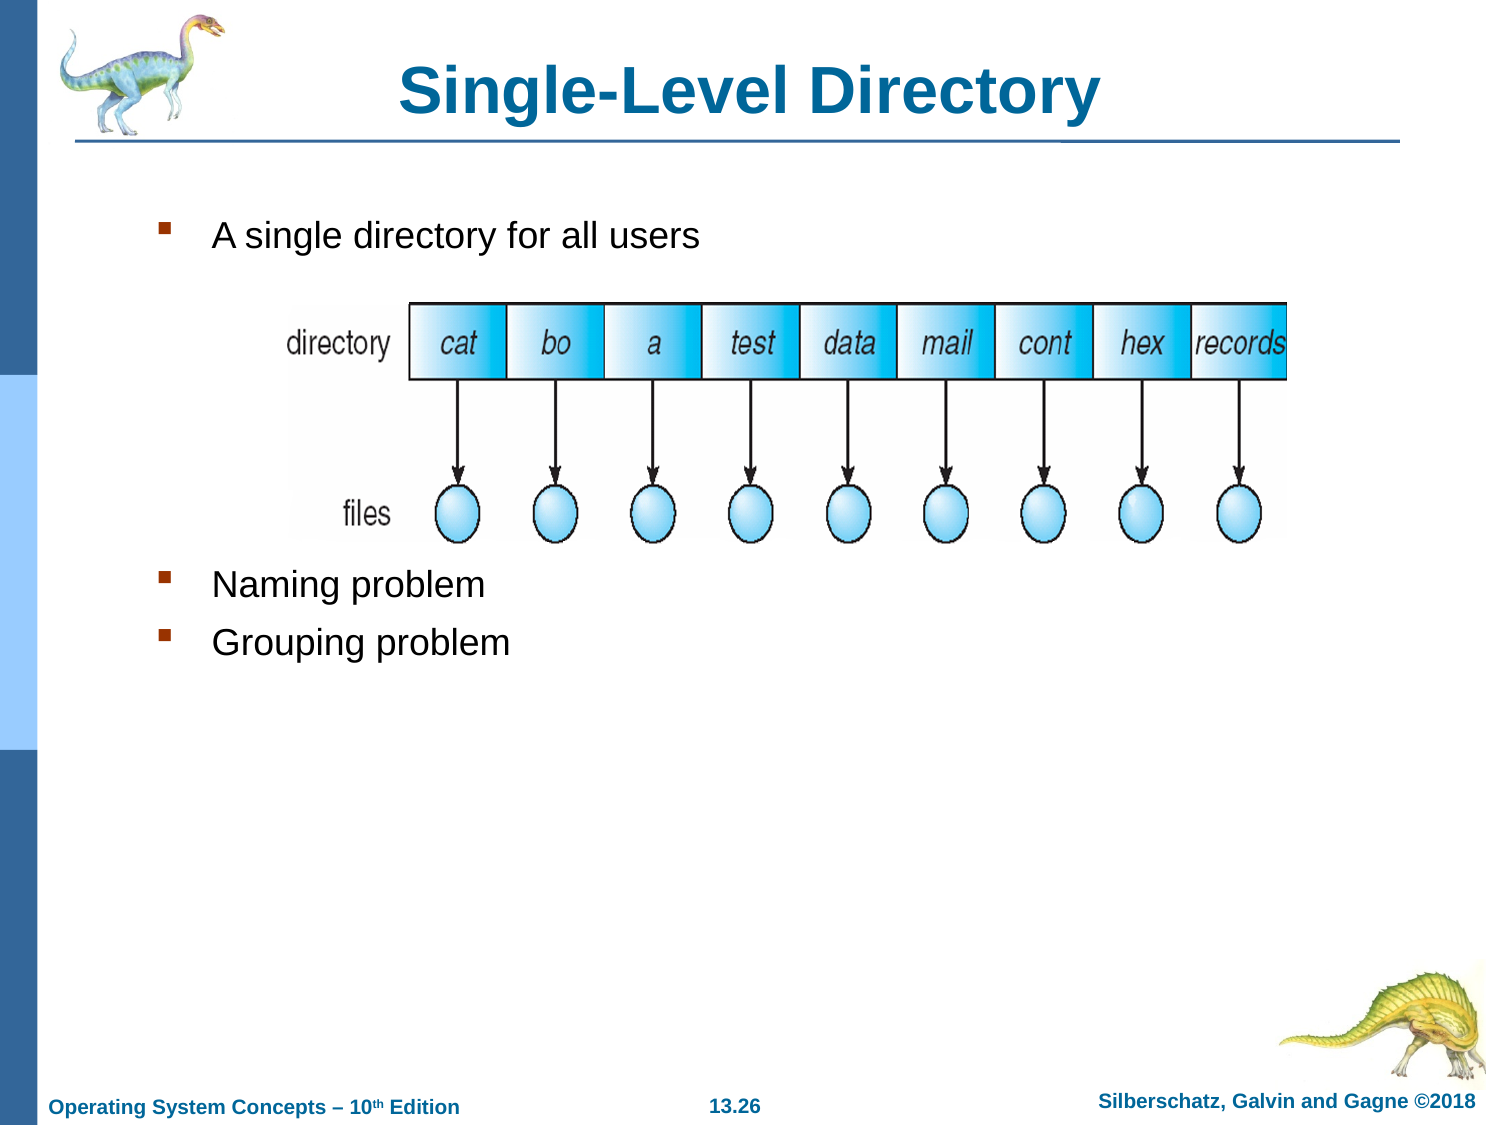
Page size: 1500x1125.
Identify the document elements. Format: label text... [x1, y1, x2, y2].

picture [1275, 342, 1284, 349]
picture [1275, 959, 1486, 1090]
picture [46, 0, 243, 149]
text_box [172, 614, 896, 691]
title Single-Level Directory [75, 39, 1425, 134]
picture [285, 299, 1288, 544]
list A single directory for all users Naming problem Grouping problem [140, 203, 1334, 882]
